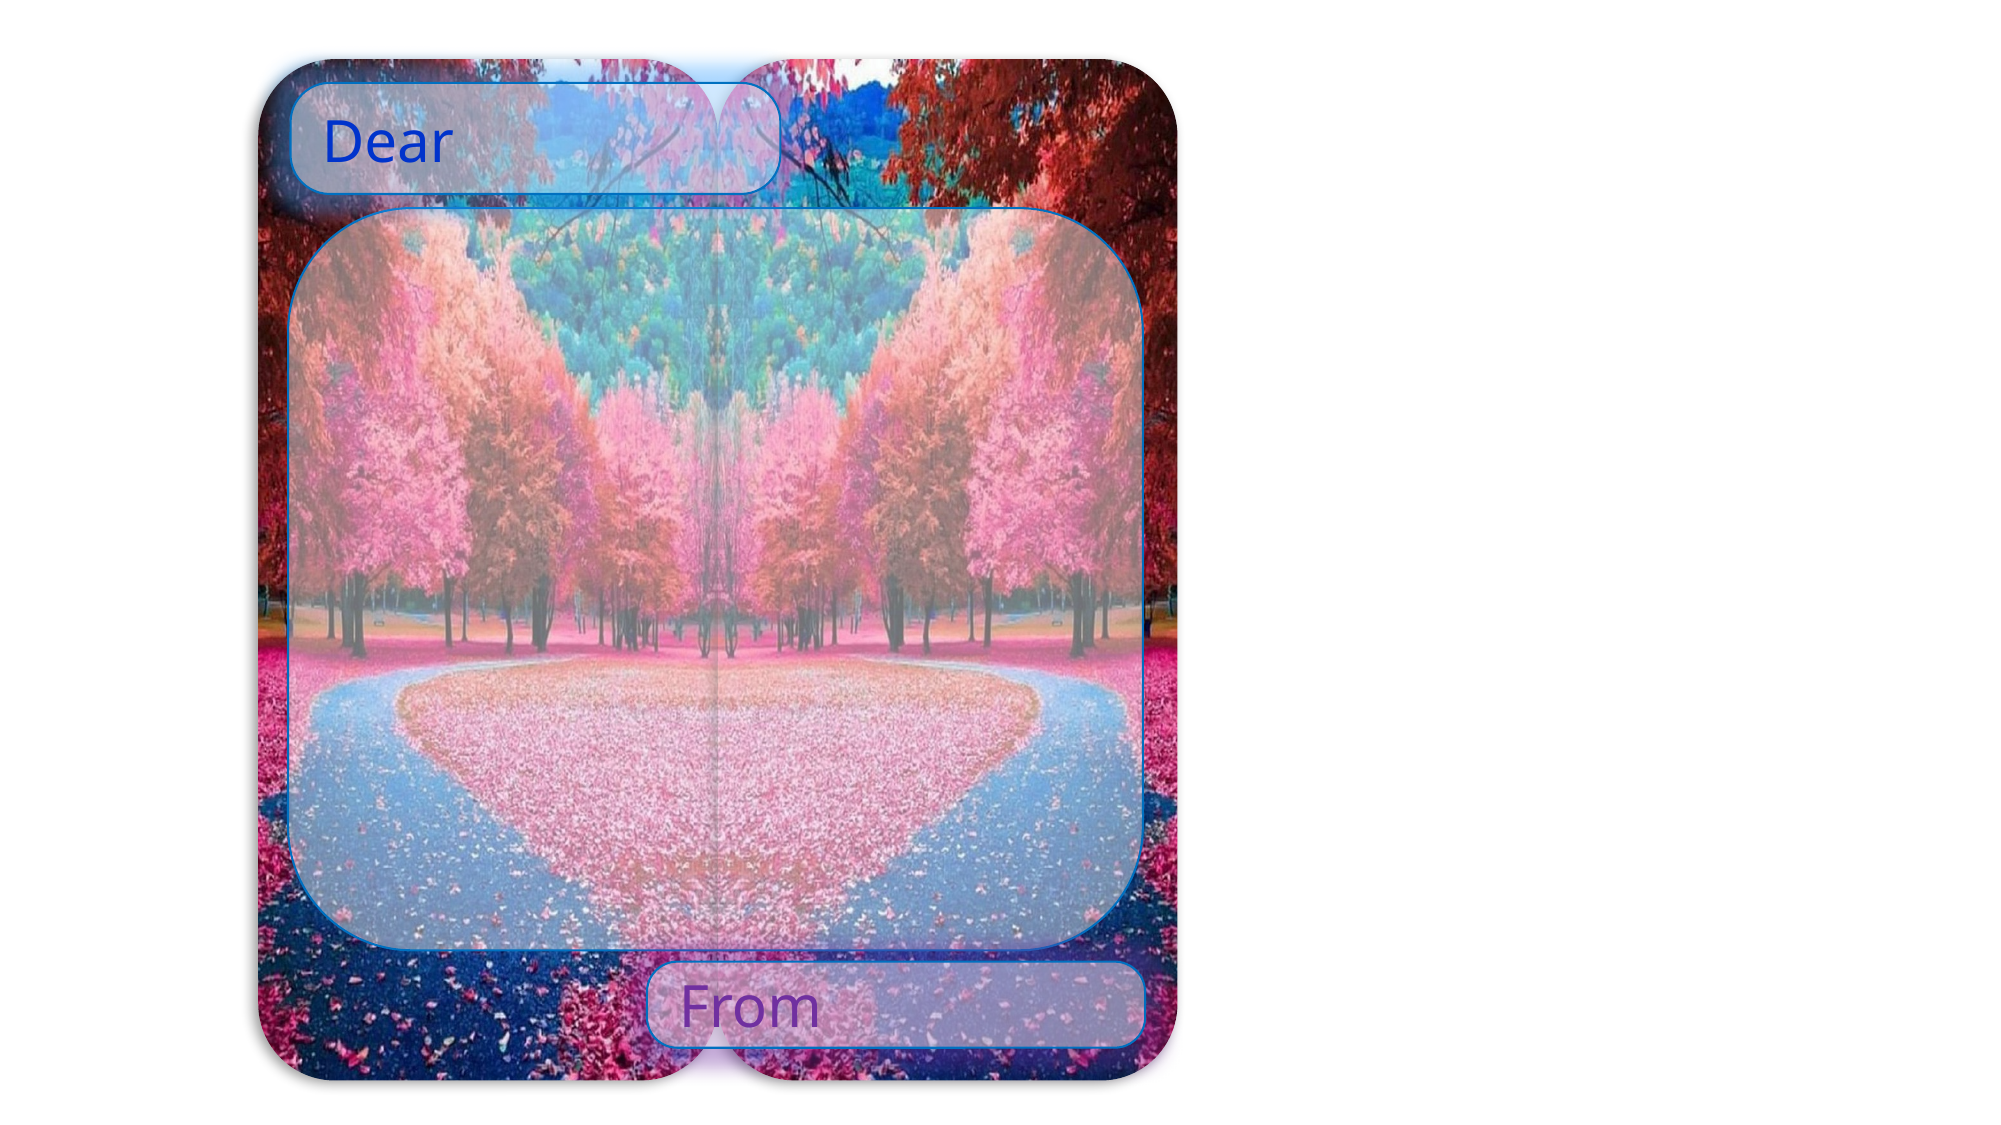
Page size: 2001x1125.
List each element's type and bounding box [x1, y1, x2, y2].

text_box [258, 59, 1178, 1081]
